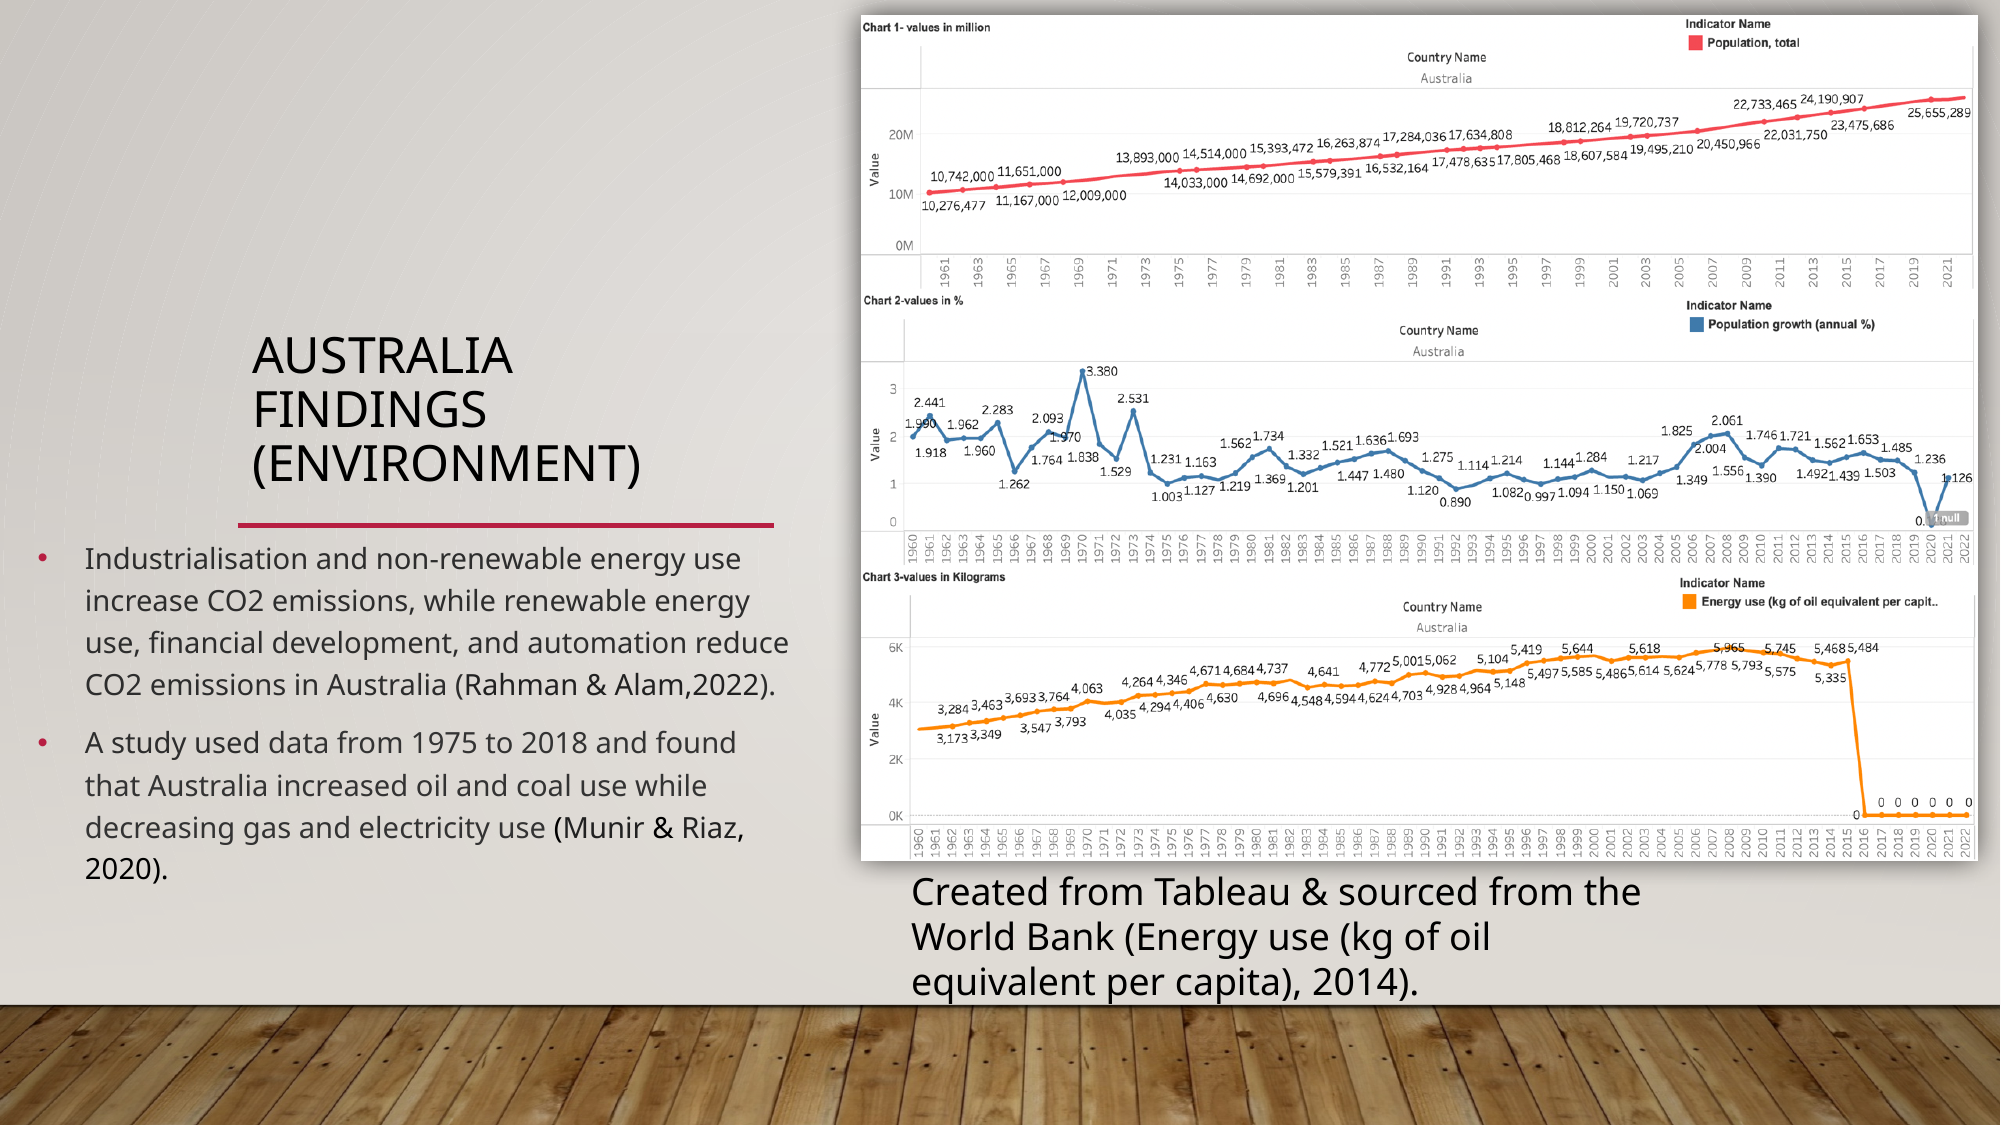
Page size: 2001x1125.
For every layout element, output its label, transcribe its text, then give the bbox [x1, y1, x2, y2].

text_box Created from Tableau & sourced from the World Bank (Energy use (kg of oil equivalent per capita), 2014). [896, 861, 1688, 1011]
list Industrialisation and non-renewable energy use increase CO2 emissions, while renewable energy use, financial development, and automation reduce CO2 emissions in Australia (Rahman & Alam,2022). A study used data from 1975 to 2018 and found that Australia increased oil and coal use while decreasing gas and electricity use (Munir & Riaz, 2020). [22, 525, 815, 895]
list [860, 15, 1978, 861]
picture [0, 1005, 2000, 1125]
title Australia findings (environment) [236, 131, 774, 500]
